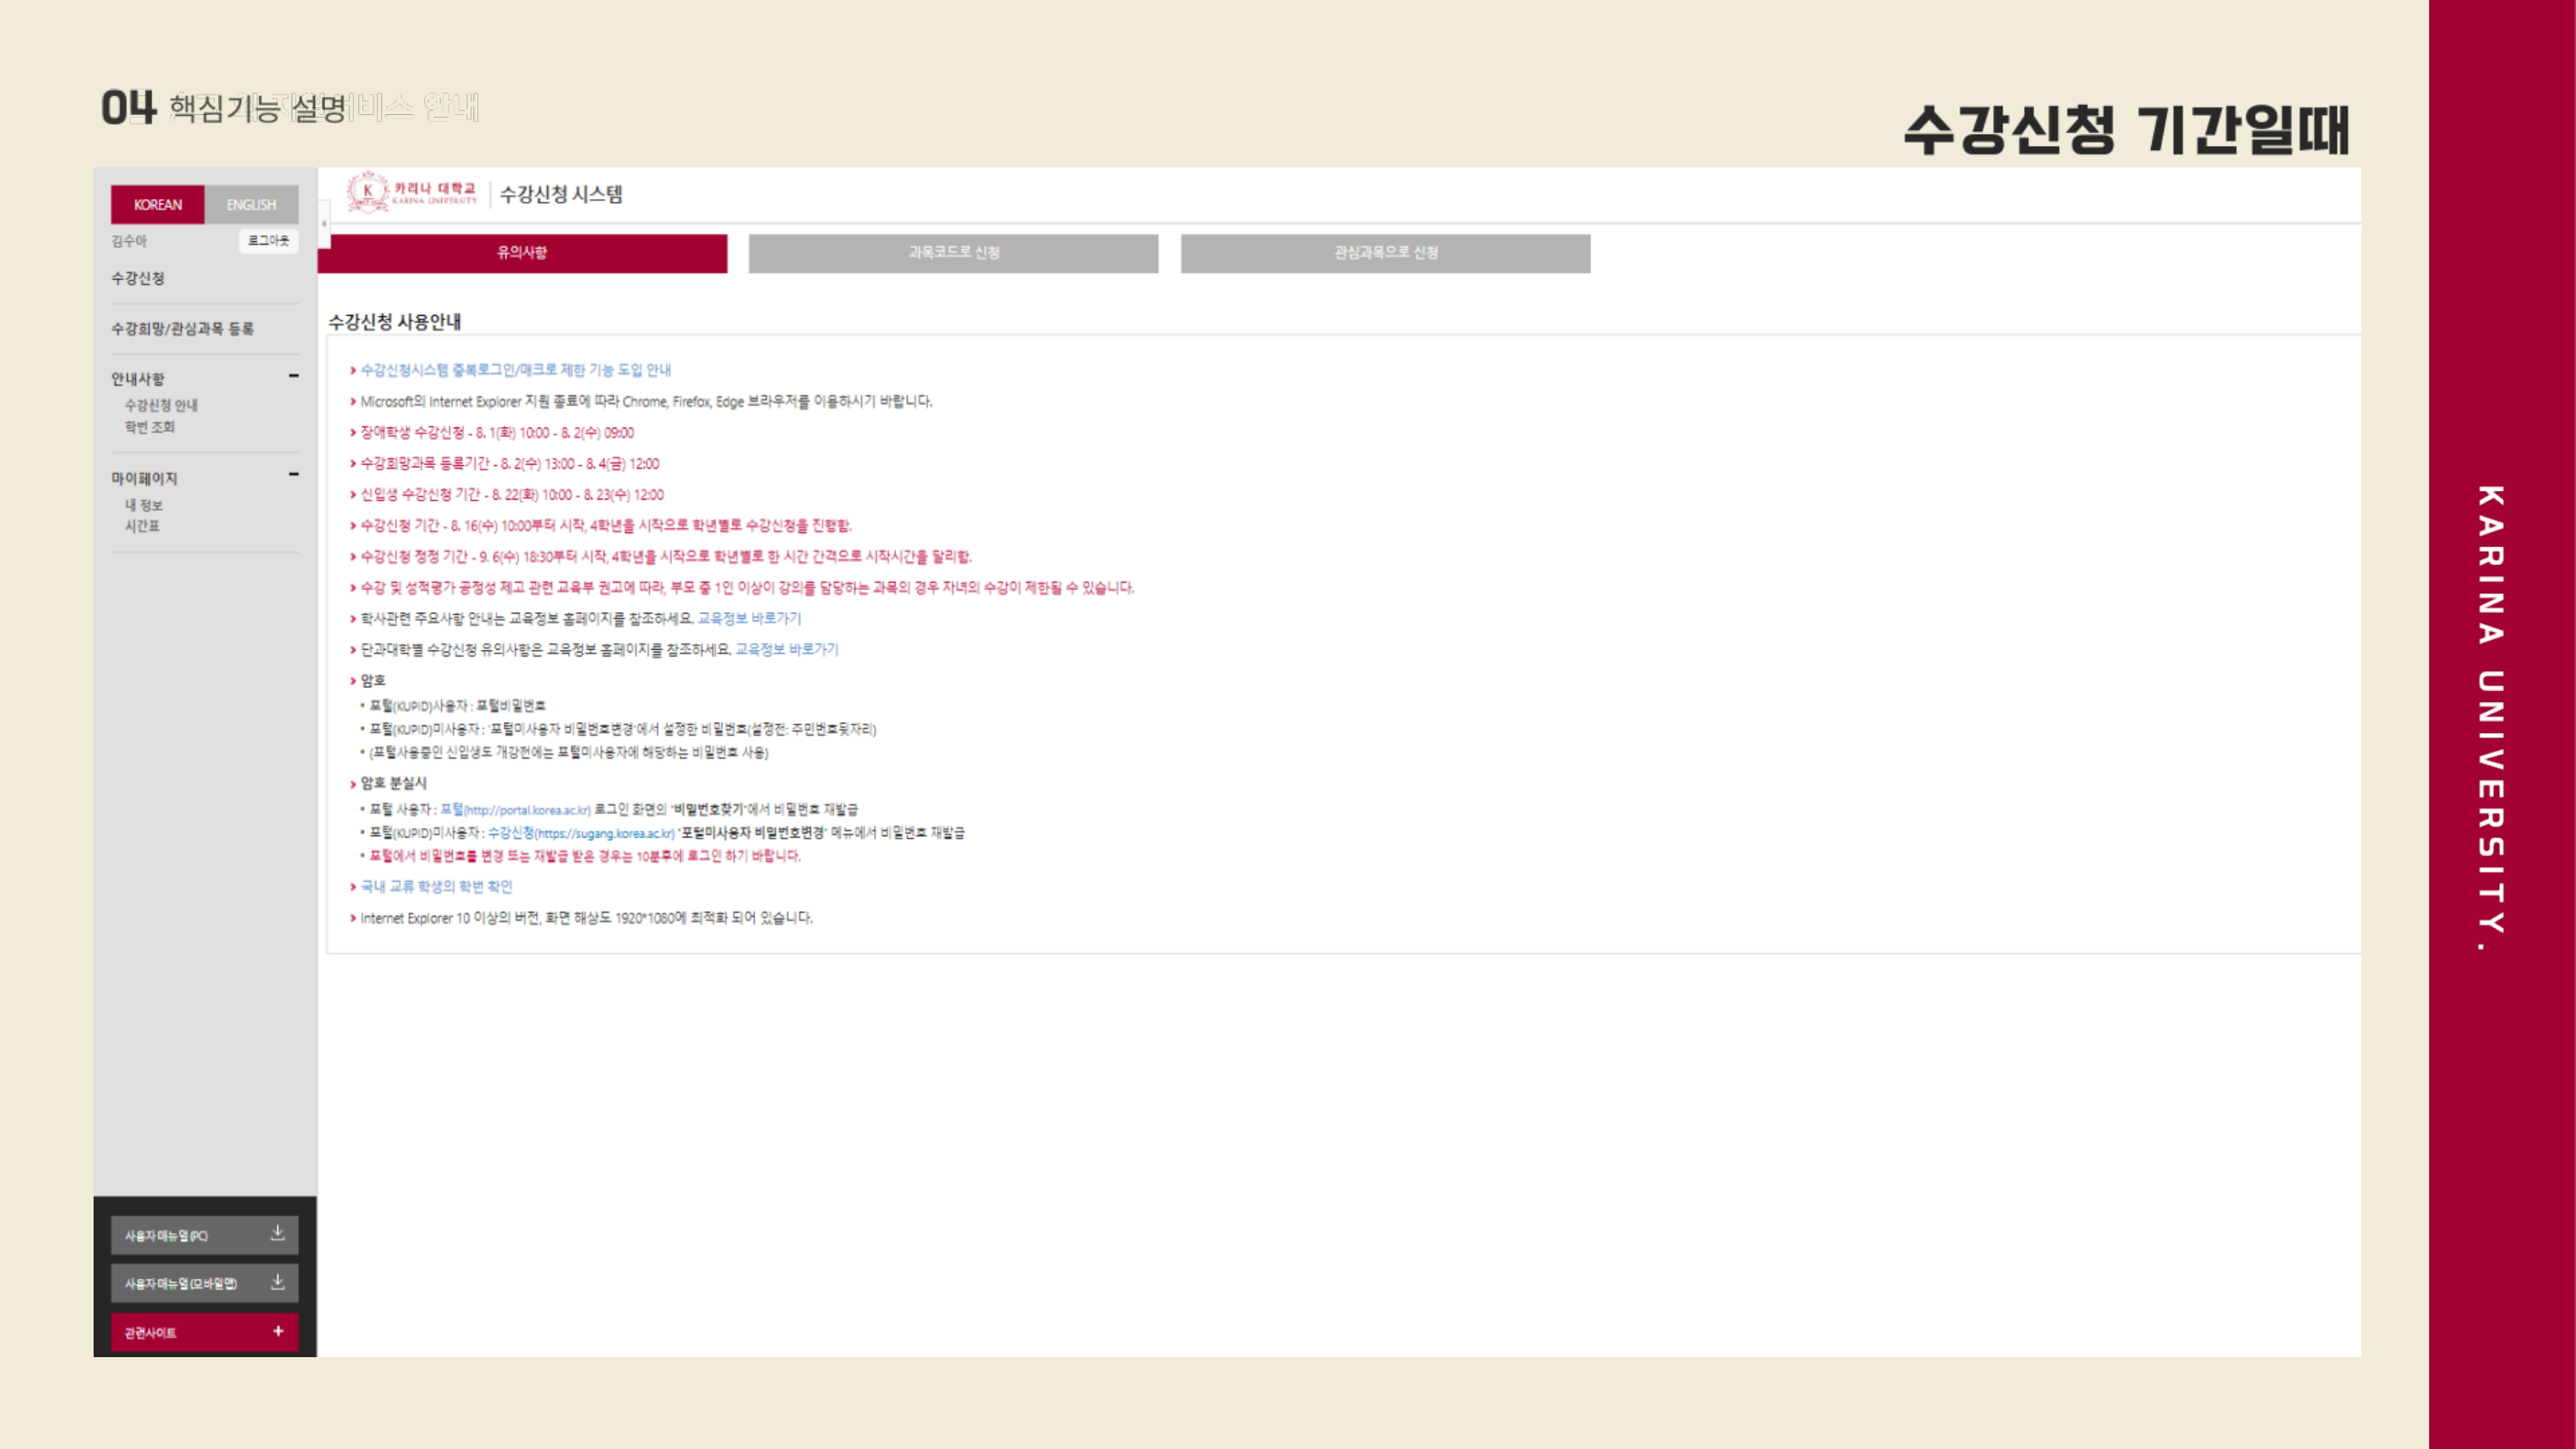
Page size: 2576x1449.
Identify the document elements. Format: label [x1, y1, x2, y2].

picture [1868, 69, 2406, 214]
text_box [2429, 770, 2576, 1449]
text_box [2429, 0, 2576, 682]
picture [2223, 683, 2576, 763]
picture [87, 58, 505, 172]
text_box [94, 167, 2361, 1357]
